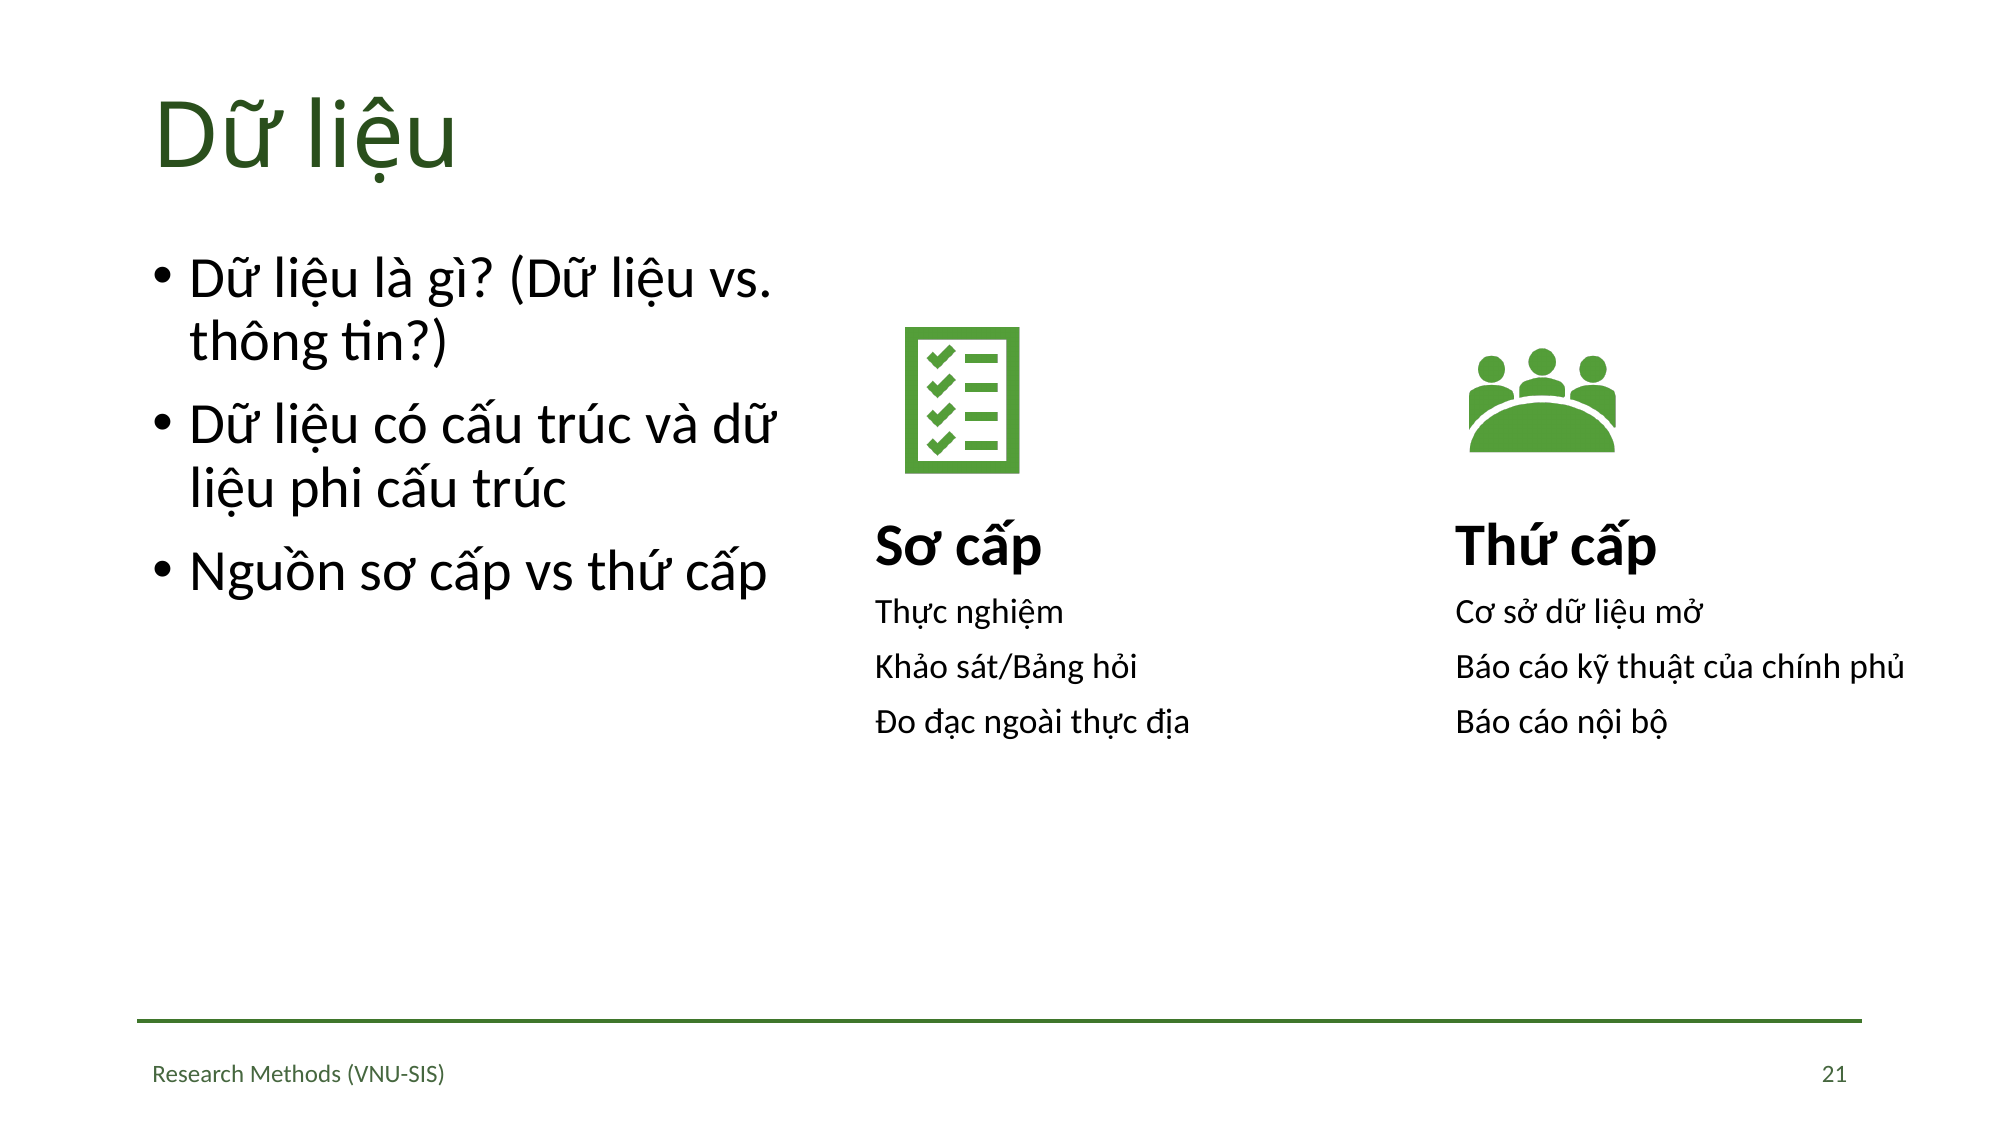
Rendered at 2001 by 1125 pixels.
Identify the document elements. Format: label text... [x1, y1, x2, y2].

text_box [874, 209, 1951, 855]
list Dữ liệu là gì? (Dữ liệu vs. thông tin?) Dữ liệu có cấu trúc và dữ liệu phi cấu trúc Nguồn sơ cấp vs thứ cấp [137, 239, 880, 1014]
slide_number 21 [1412, 1042, 1863, 1103]
footer Research Methods (VNU-SIS) [137, 1042, 514, 1103]
title Dữ liệu [137, 59, 1863, 216]
